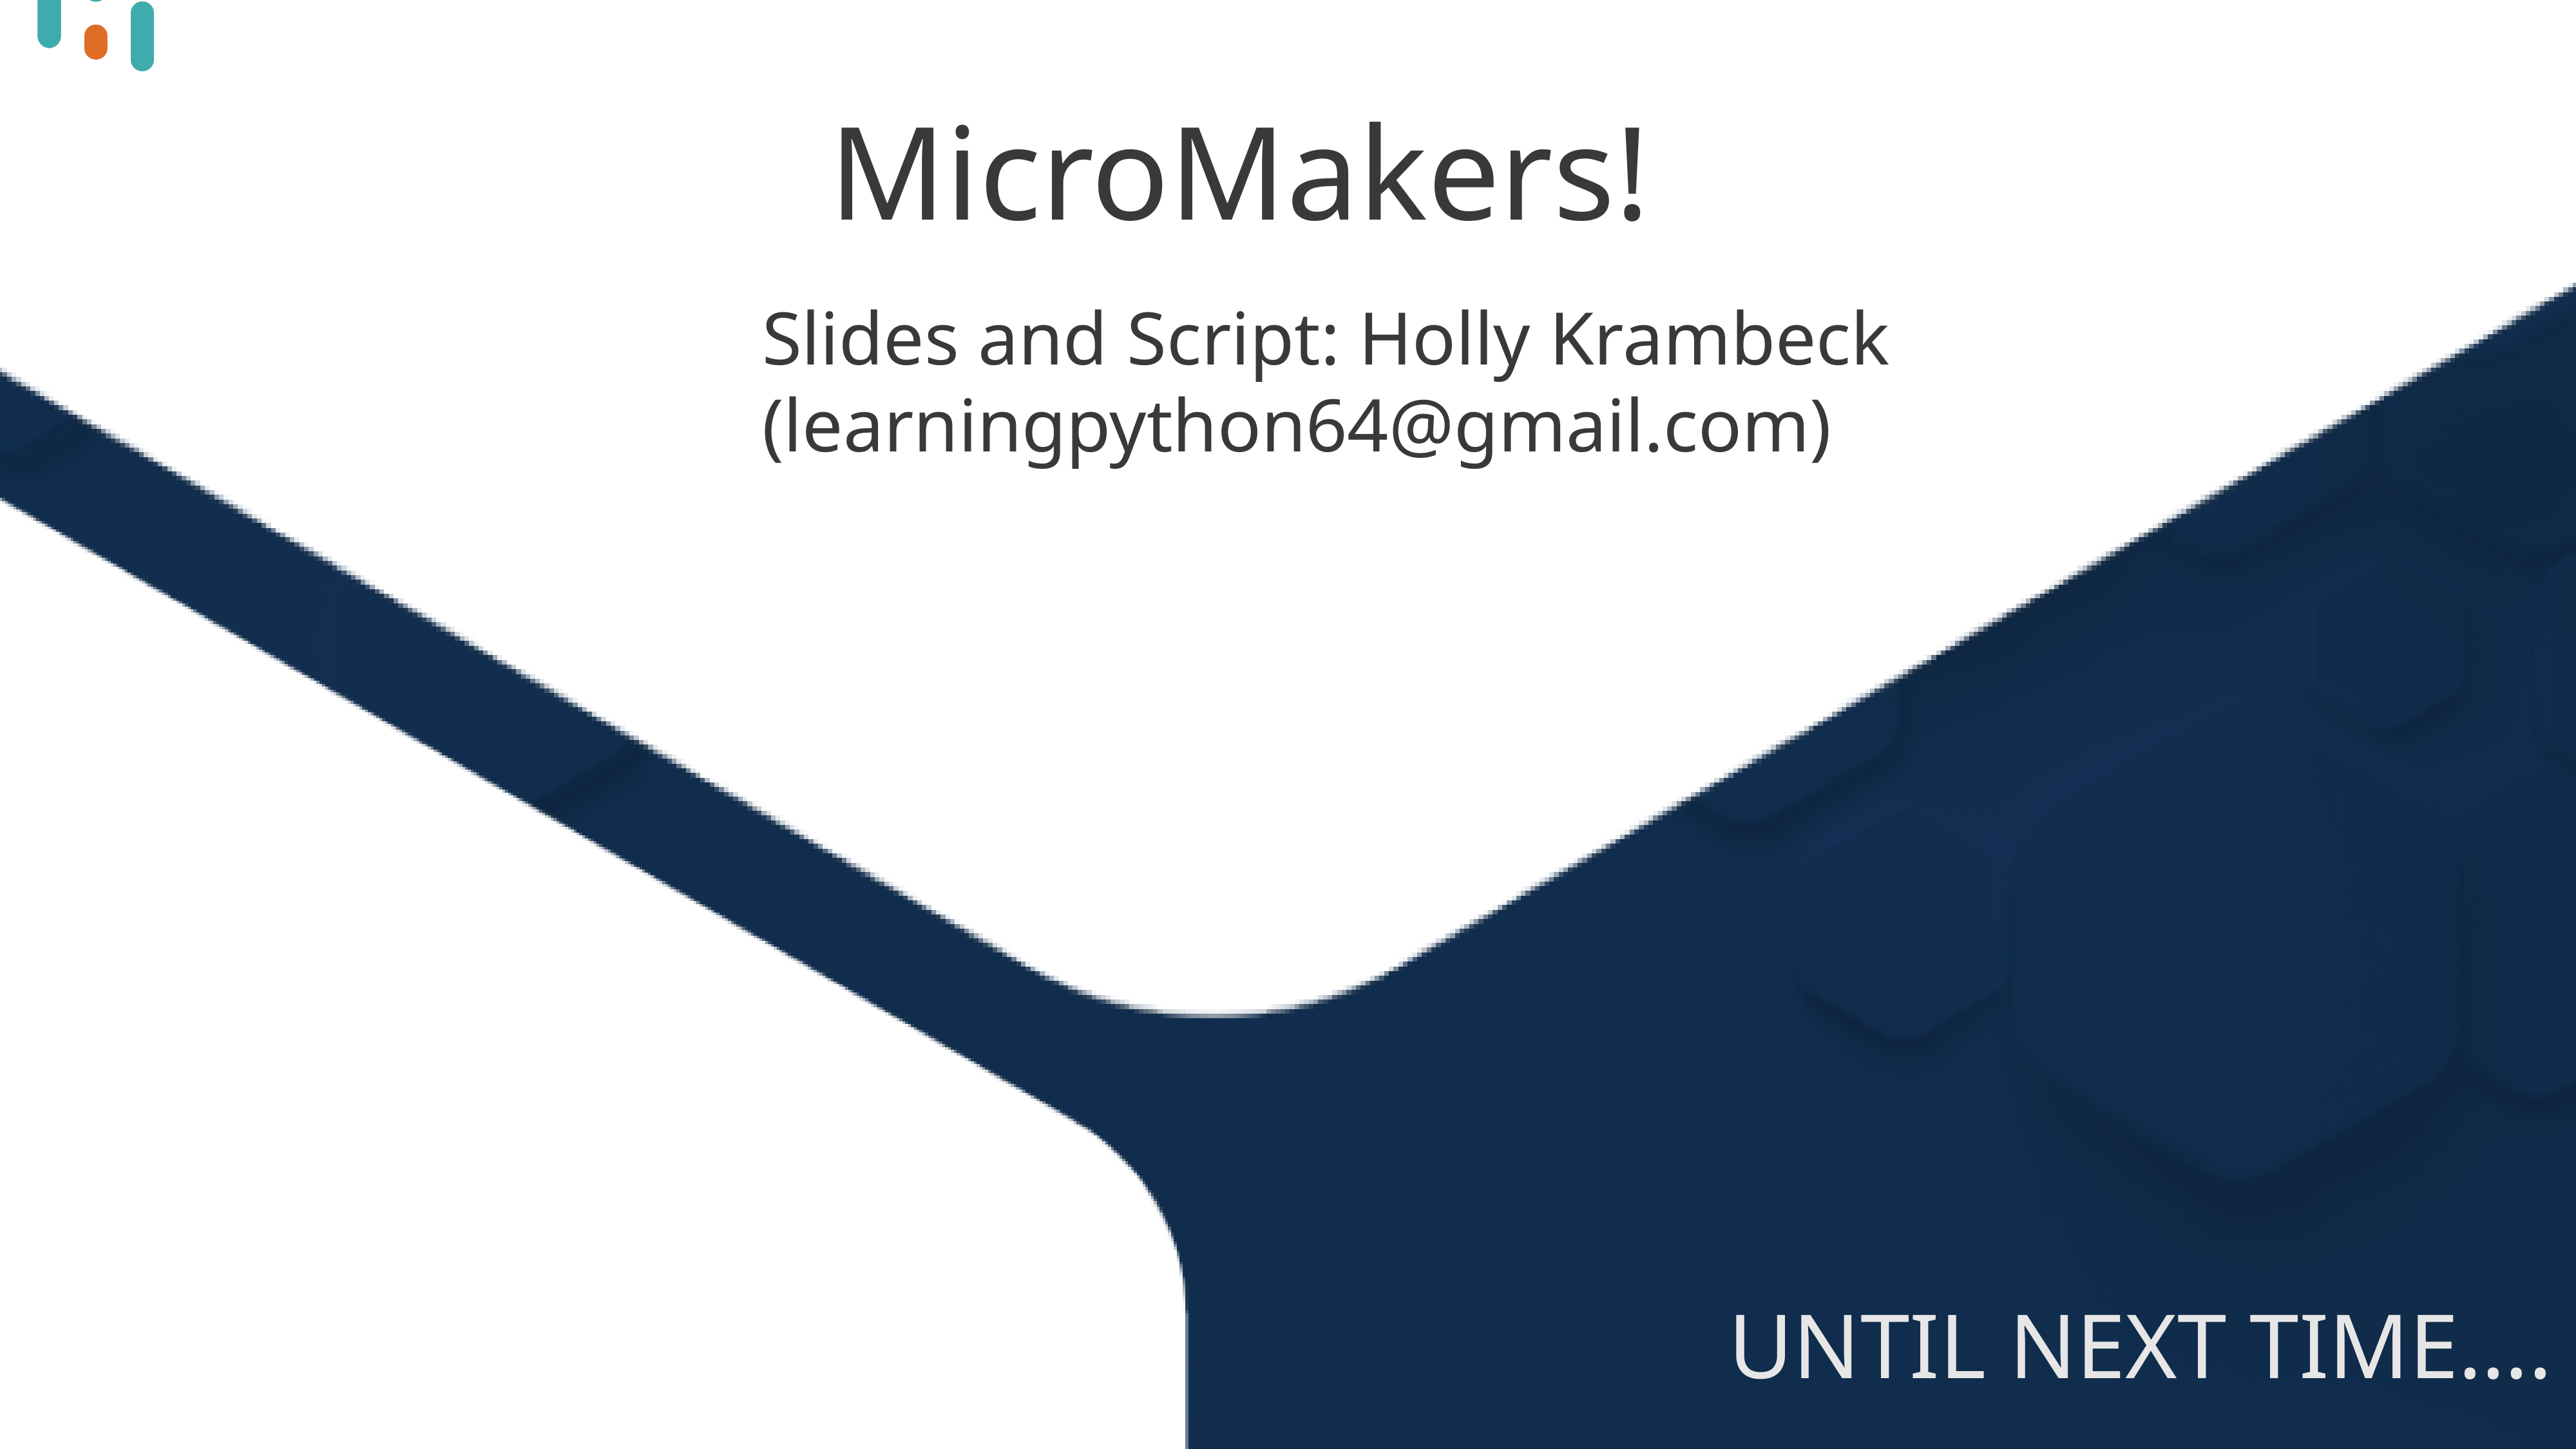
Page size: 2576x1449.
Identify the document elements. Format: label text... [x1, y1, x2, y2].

picture [0, 0, 2576, 1449]
text_box Slides and Script: Holly Krambeck (learningpython64@gmail.com) [752, 287, 1926, 645]
title UNTIL NEXT TIME…. [1709, 1067, 2576, 1406]
text_box MicroMakers! [653, 86, 1826, 251]
